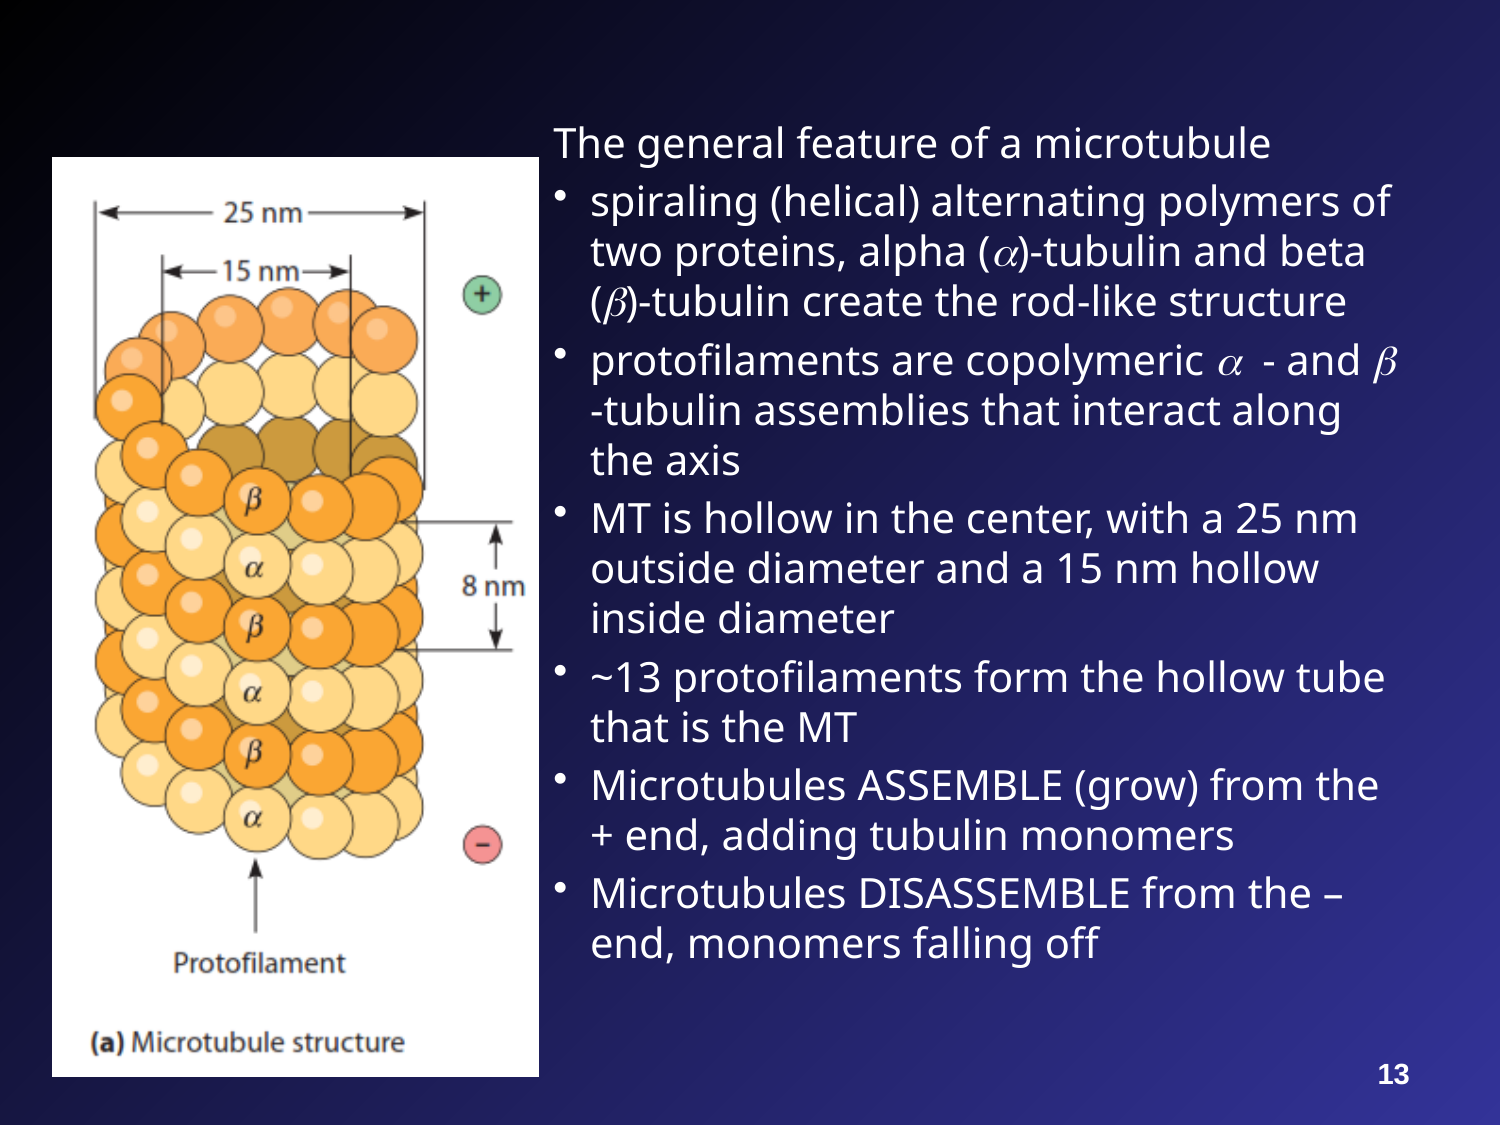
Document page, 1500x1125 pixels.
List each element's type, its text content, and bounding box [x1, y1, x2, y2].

list The general feature of a microtubule spiraling (helical) alternating polymers of two proteins, alpha (a)-tubulin and beta (b)-tubulin create the rod-like structure protofilaments are copolymeric a - and b -tubulin assemblies that interact along the axis MT is hollow in the center, with a 25 nm outside diameter and a 15 nm hollow inside diameter ~13 protofilaments form the hollow tube that is the MT Microtubules ASSEMBLE (grow) from the + end, adding tubulin monomers Microtubules DISASSEMBLE from the – end, monomers falling off [538, 109, 1427, 1045]
picture [51, 157, 539, 1078]
slide_number 13 [1074, 1042, 1425, 1103]
